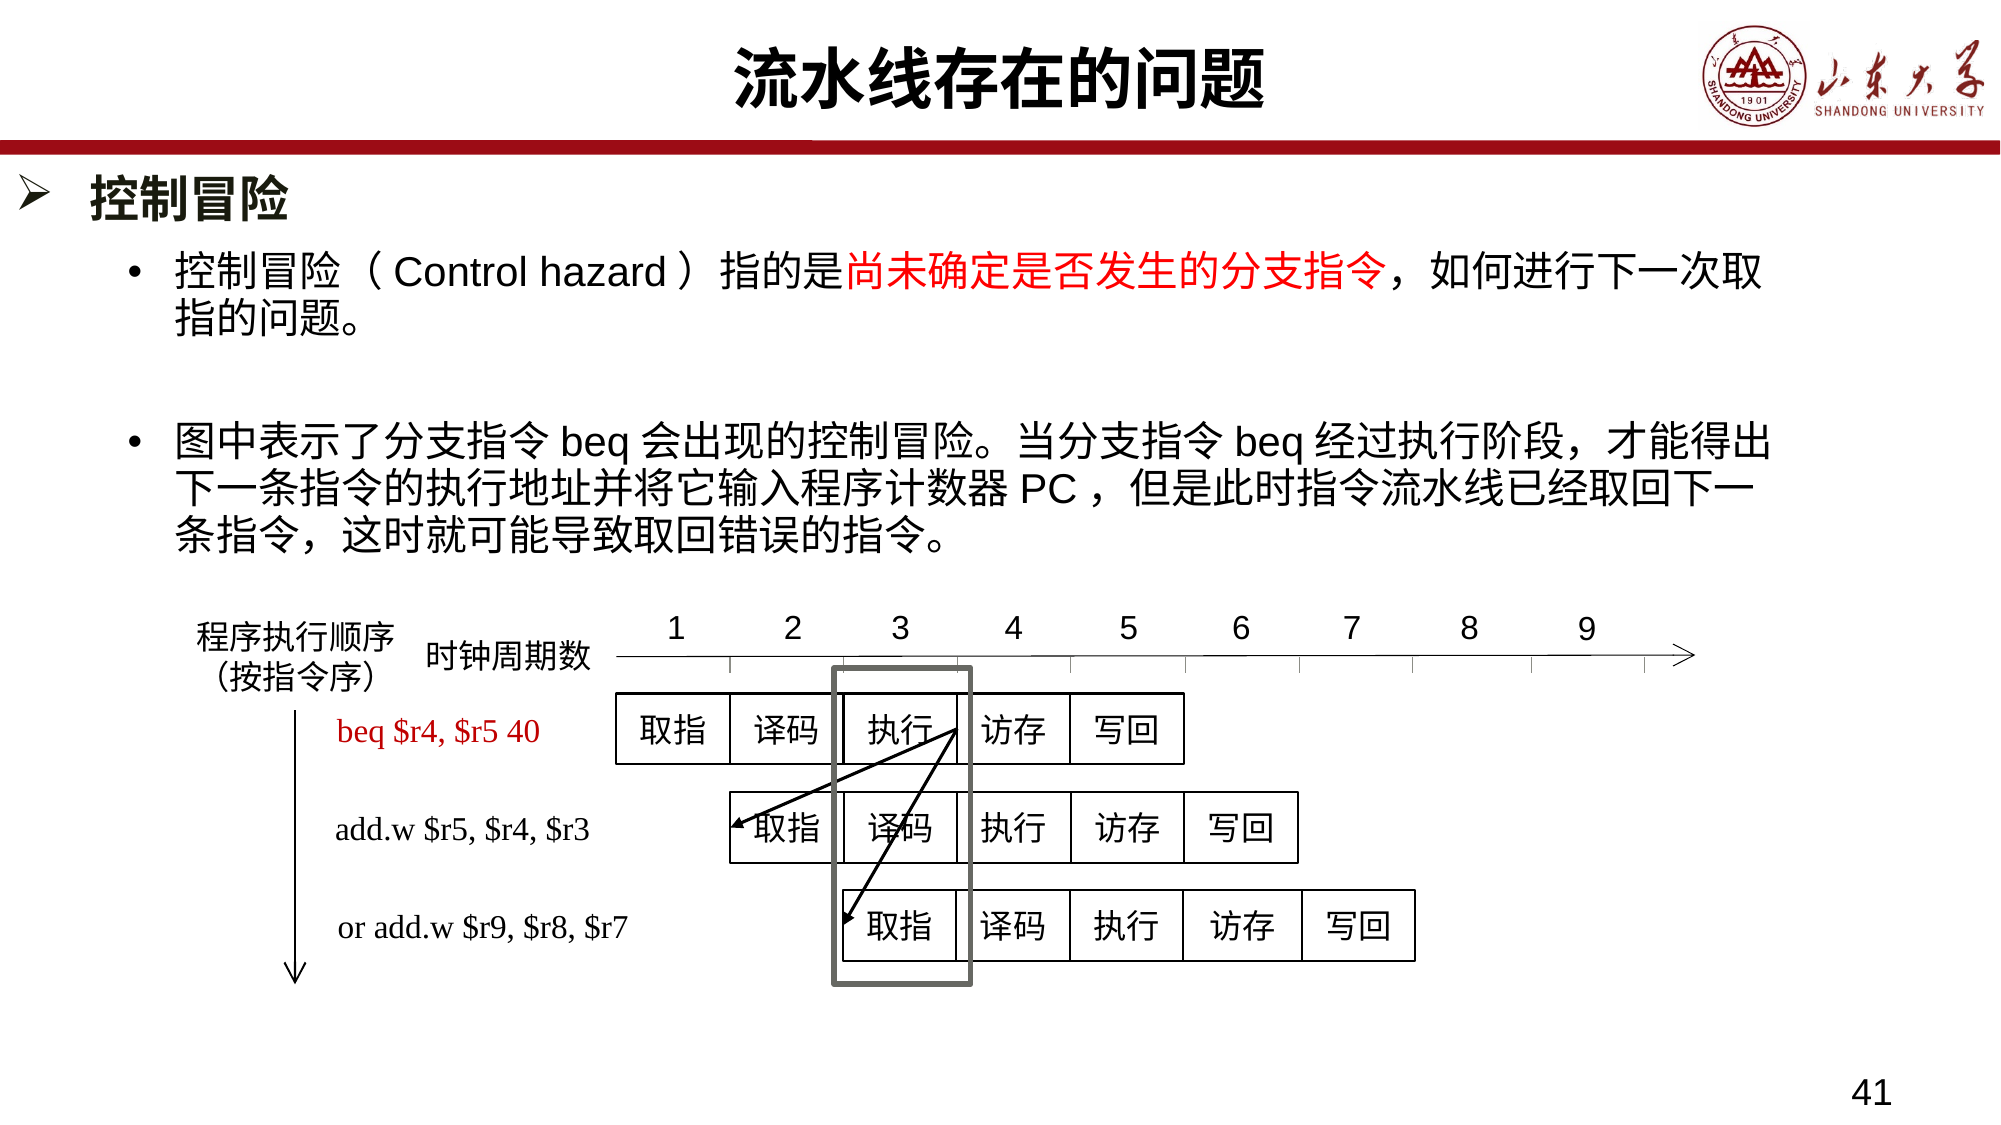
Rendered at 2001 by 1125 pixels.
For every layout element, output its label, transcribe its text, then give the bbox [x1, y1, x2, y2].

picture [1698, 21, 1810, 39]
text_box [831, 961, 973, 987]
text_box 时钟周期数 [333, 617, 609, 693]
list 控制冒险 [0, 164, 1928, 1047]
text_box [294, 701, 646, 985]
text_box 程序执行顺序（按指令序） [175, 618, 417, 694]
slide_number 41 [1836, 1060, 2000, 1125]
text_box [609, 591, 1696, 961]
title 流水线存在的问题 [0, 39, 2000, 152]
text_box 控制冒险（Control hazard）指的是尚未确定是否发生的分支指令，如何进行下一次取指的问题。 图中表示了分支指令beq会出现的控制冒险。当分支指令beq经过执行阶段，才能得出下一条指令的执行地址并将它输入程序计数器PC，但是此时指令流水线已经取回下一条指令，这时就可能导致取回错误的指令。 [26, 241, 1805, 629]
